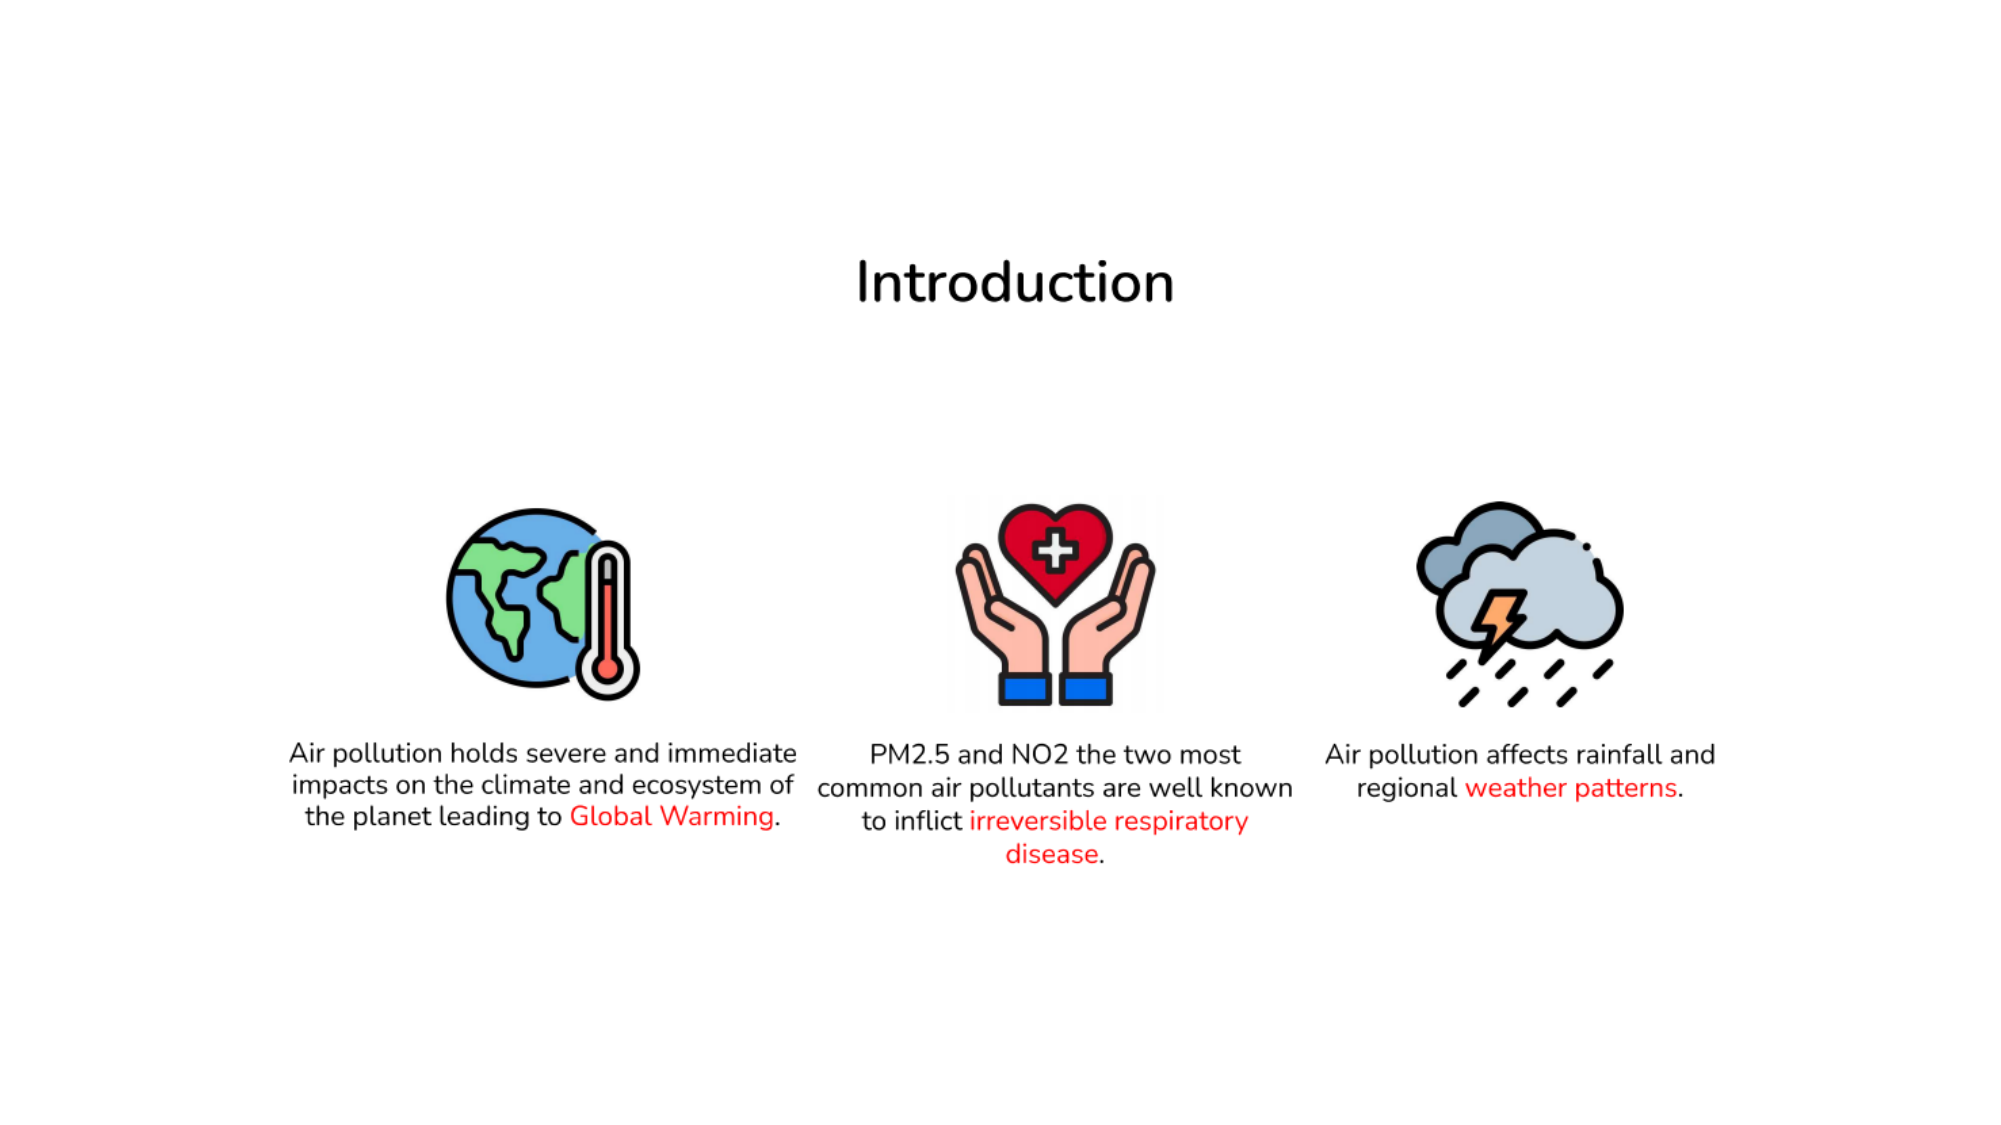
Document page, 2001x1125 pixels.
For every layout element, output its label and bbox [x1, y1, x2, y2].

picture [242, 213, 1758, 912]
